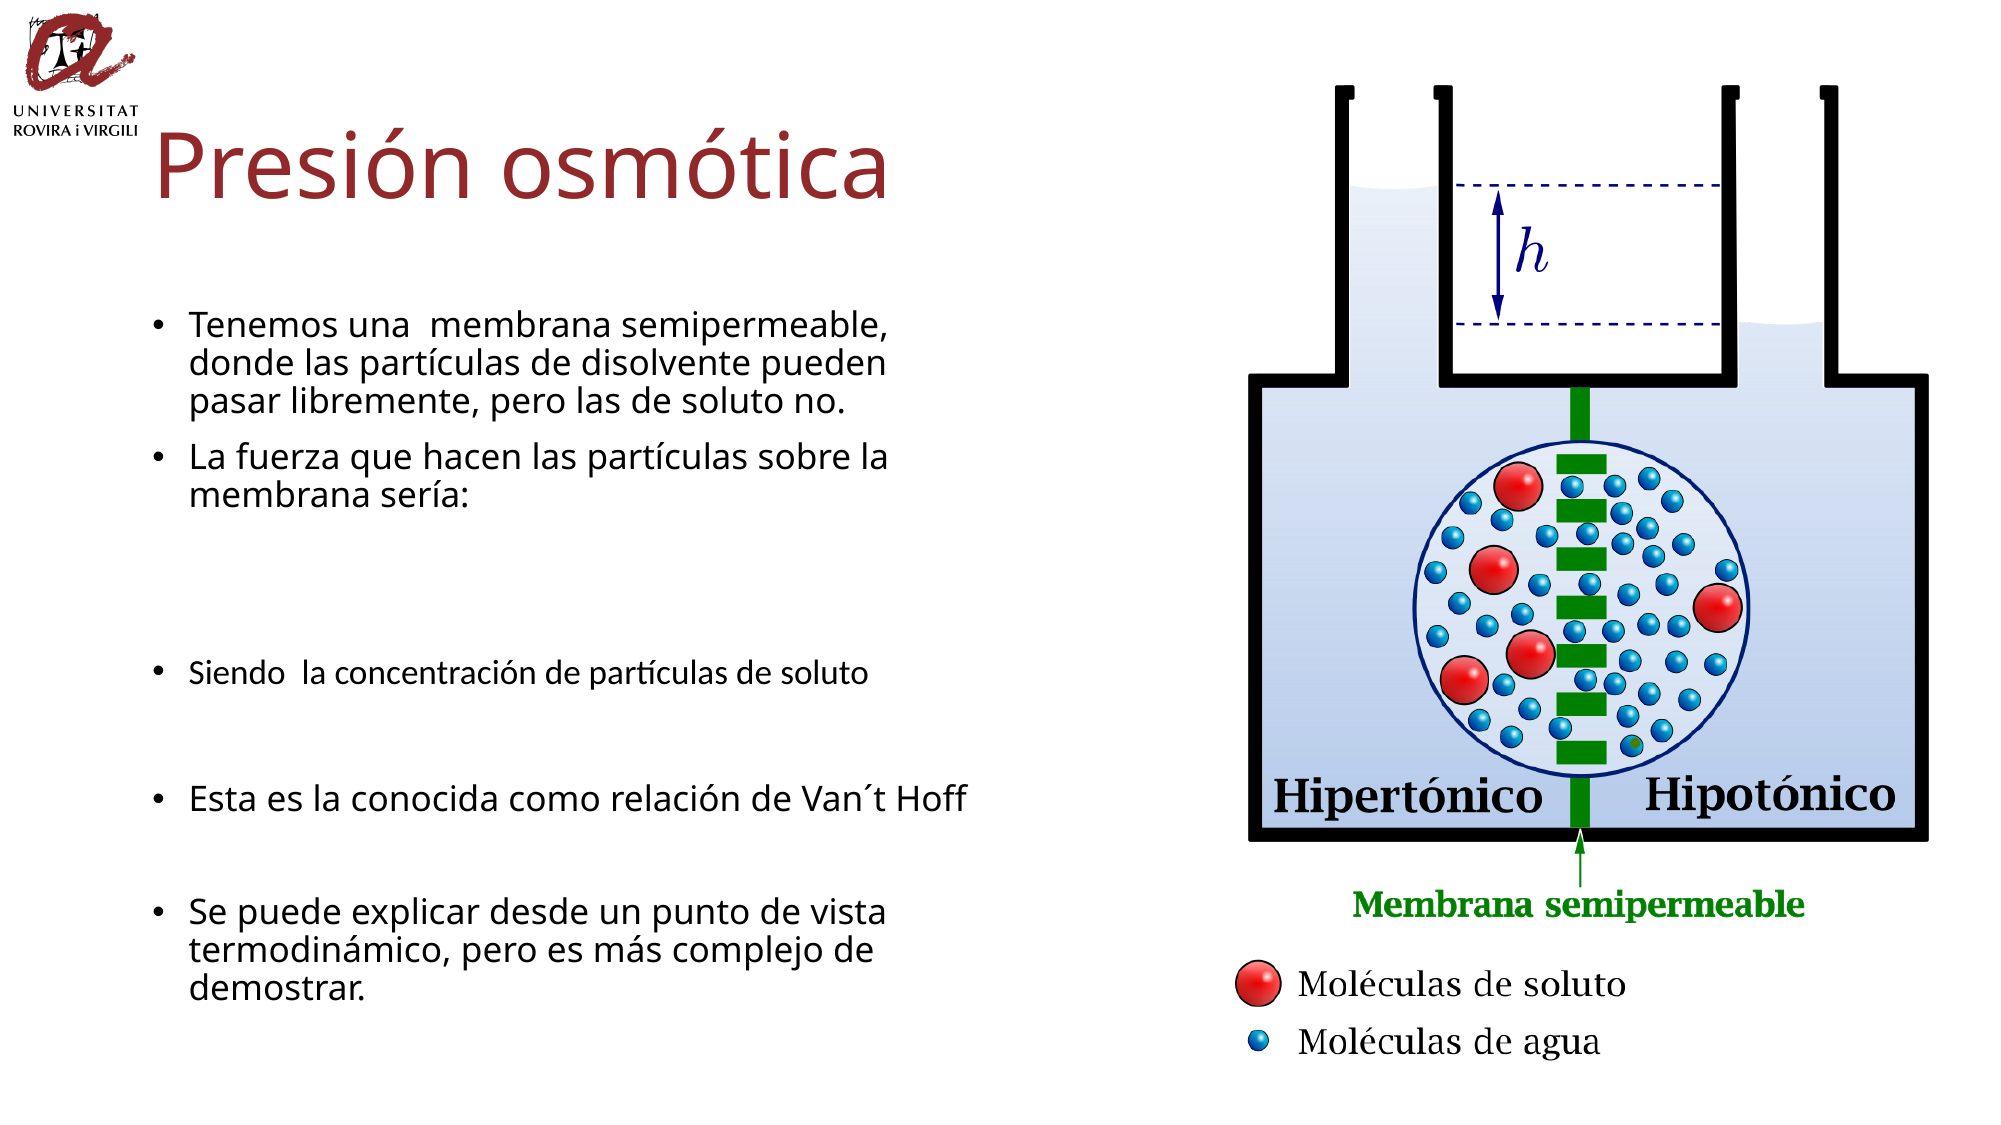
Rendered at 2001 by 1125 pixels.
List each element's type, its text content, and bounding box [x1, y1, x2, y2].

title Presión osmótica [137, 59, 1214, 278]
picture [14, 13, 138, 136]
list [1214, 59, 1953, 1066]
